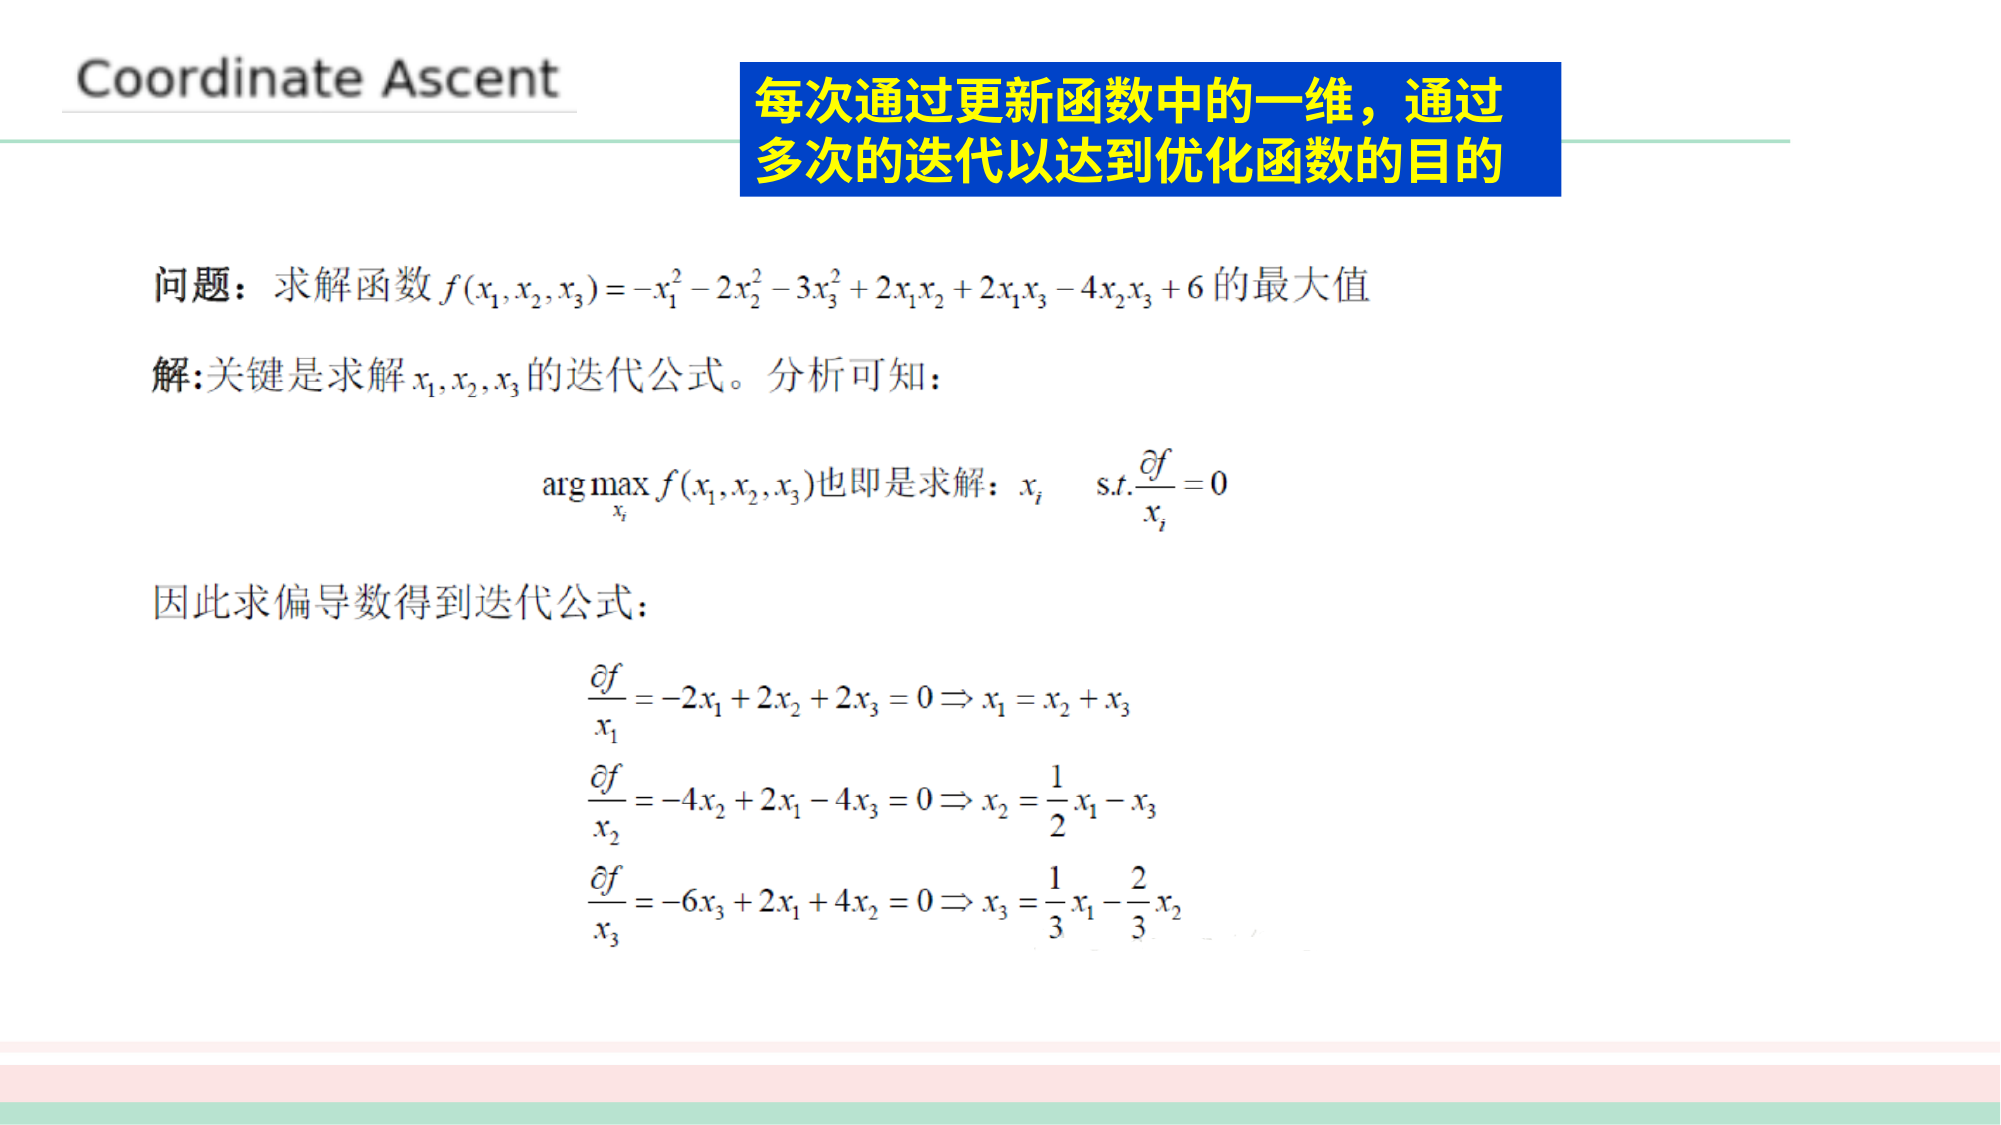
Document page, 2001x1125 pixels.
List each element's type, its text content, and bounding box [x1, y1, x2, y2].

picture [0, 0, 2001, 1125]
text_box 每次通过更新函数中的一维，通过多次的迭代以达到优化函数的目的 [739, 62, 1562, 197]
